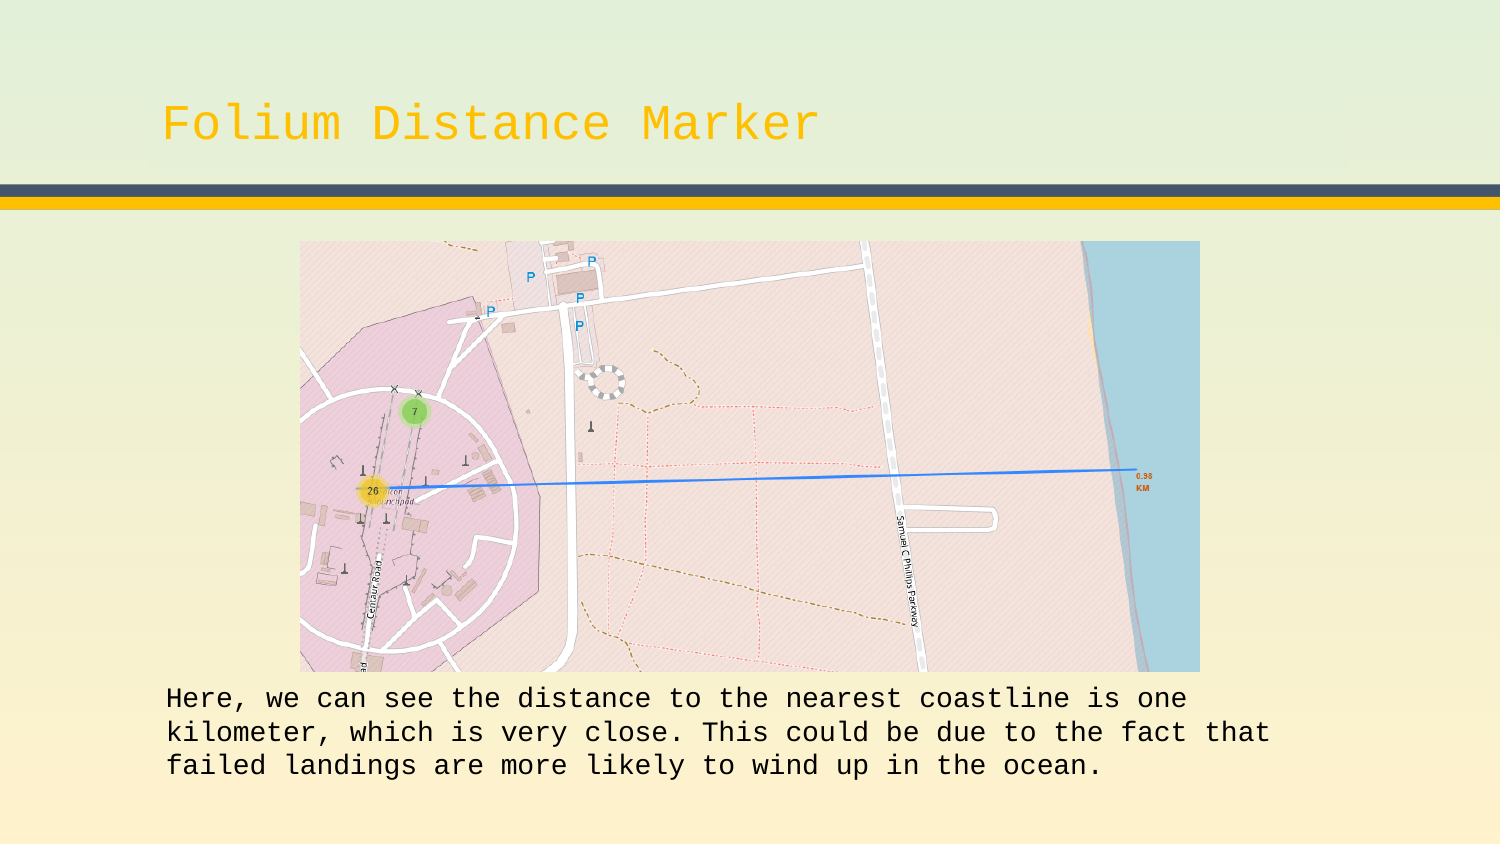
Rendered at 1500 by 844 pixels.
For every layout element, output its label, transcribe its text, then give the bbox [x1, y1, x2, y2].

text_box [0, 183, 1500, 196]
text_box [0, 196, 1500, 210]
text_box Here, we can see the distance to the nearest coastline is one kilometer, which is very close. This could be due to the fact that failed landings are more likely to wind up in the ocean. [151, 671, 1351, 788]
text_box Folium Distance Marker [149, 62, 1350, 183]
picture [299, 241, 1200, 672]
